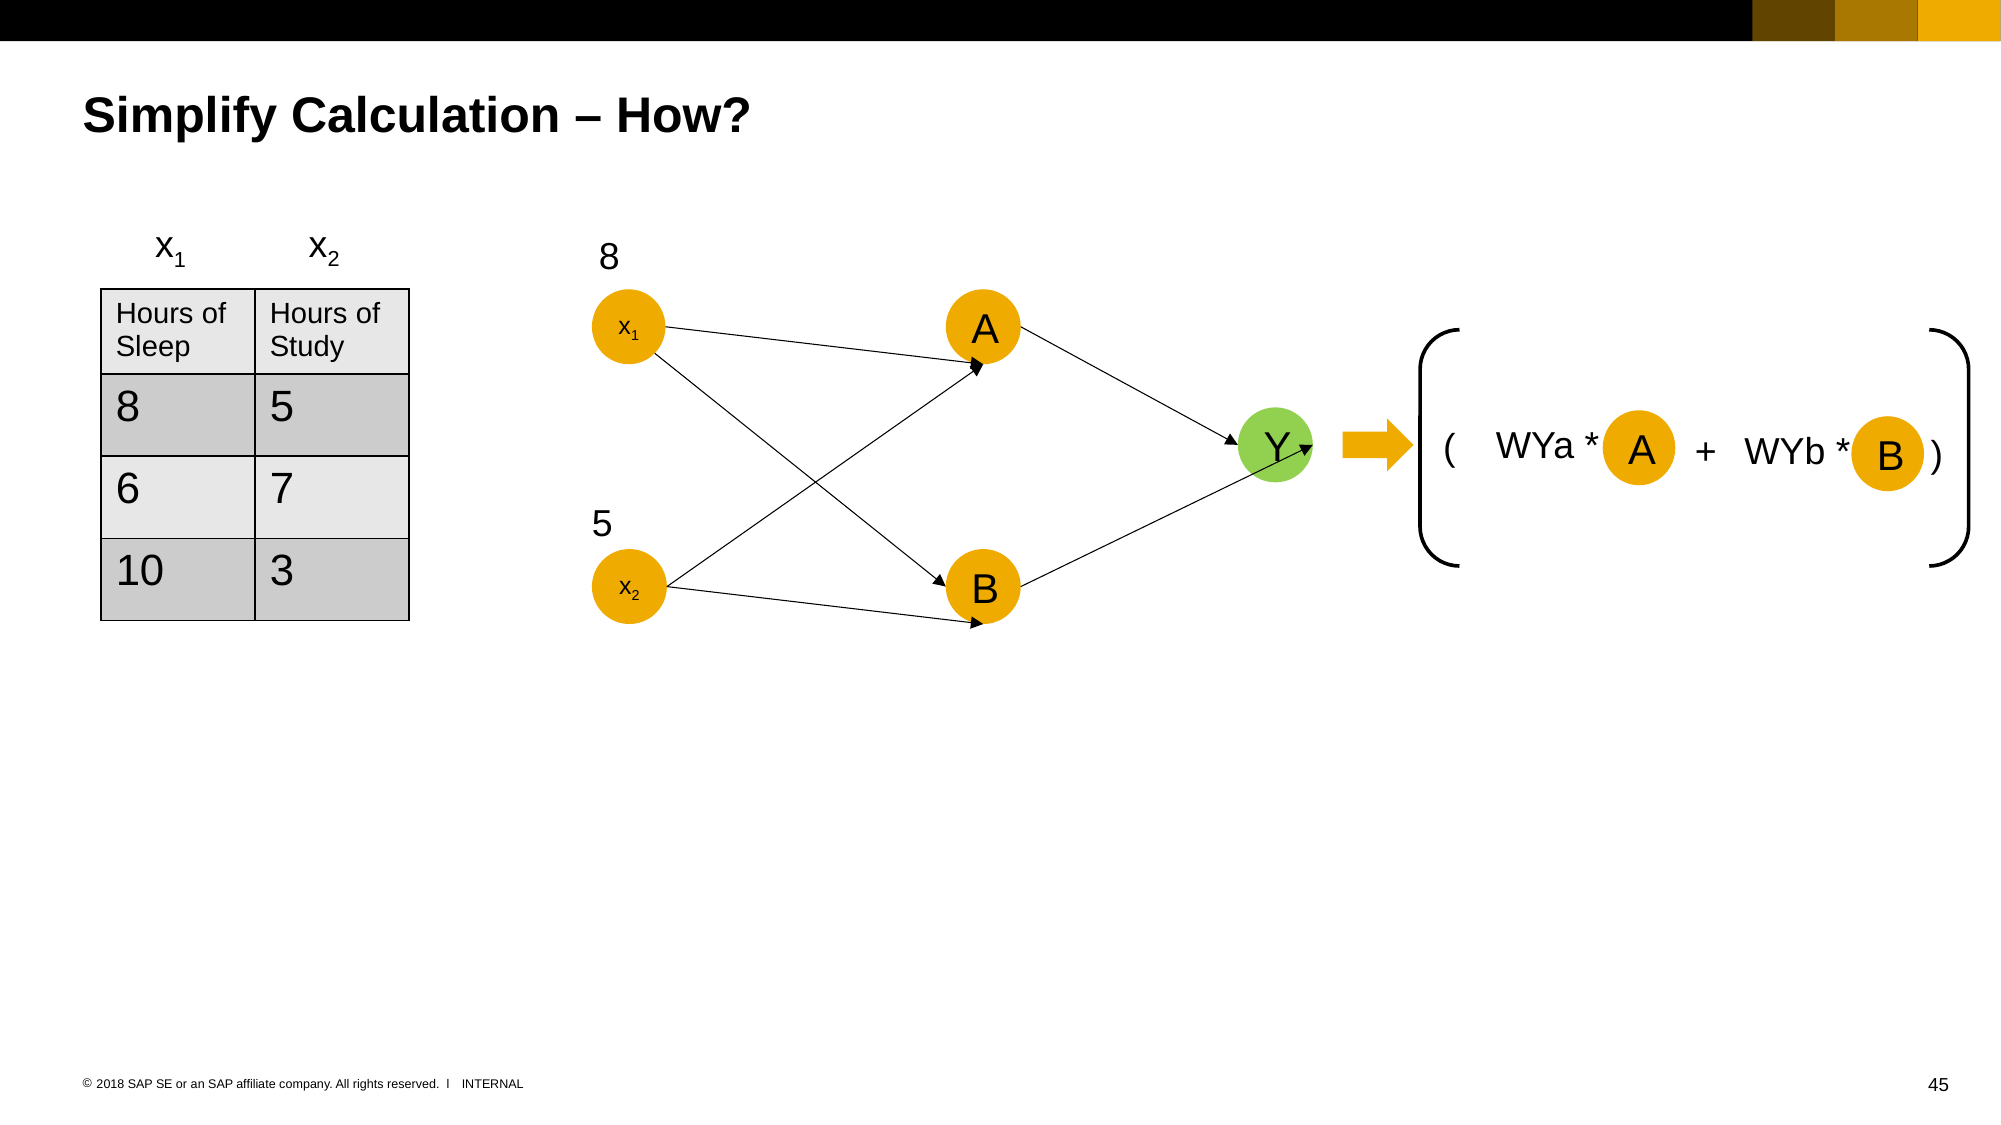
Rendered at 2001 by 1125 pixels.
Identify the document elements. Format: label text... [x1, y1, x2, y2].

text_box A [945, 289, 1021, 365]
text_box x2 [591, 549, 666, 625]
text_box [666, 326, 947, 352]
text_box x1 [591, 289, 666, 365]
text_box + [1694, 427, 1735, 473]
table_cell 5 [256, 375, 408, 455]
table_cell 7 [256, 457, 408, 538]
table_header Hours of Sleep [102, 290, 254, 373]
text_box [1419, 328, 1970, 567]
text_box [666, 571, 947, 586]
table_cell 6 [102, 457, 254, 538]
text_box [1020, 326, 1250, 419]
text_box 8 [598, 231, 663, 277]
title Simplify Calculation – How? [82, 82, 1918, 144]
text_box B [1851, 416, 1925, 492]
text_box Y [1237, 407, 1313, 473]
text_box Y [1253, 446, 1313, 483]
text_box x2 [308, 219, 373, 271]
text_box x1 [155, 220, 220, 272]
table_cell 8 [102, 375, 254, 455]
table_cell 10 [102, 539, 254, 620]
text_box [654, 352, 958, 561]
text_box A [1602, 410, 1676, 486]
text_box B [946, 549, 1020, 624]
table_header Hours of Study [256, 290, 408, 373]
table_cell 3 [256, 539, 408, 620]
text_box ) [1930, 430, 1974, 476]
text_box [1020, 471, 1250, 587]
text_box WYb * [1744, 427, 1861, 473]
text_box WYa * [1495, 421, 1612, 467]
text_box 5 [591, 498, 648, 545]
text_box [1342, 418, 1414, 472]
